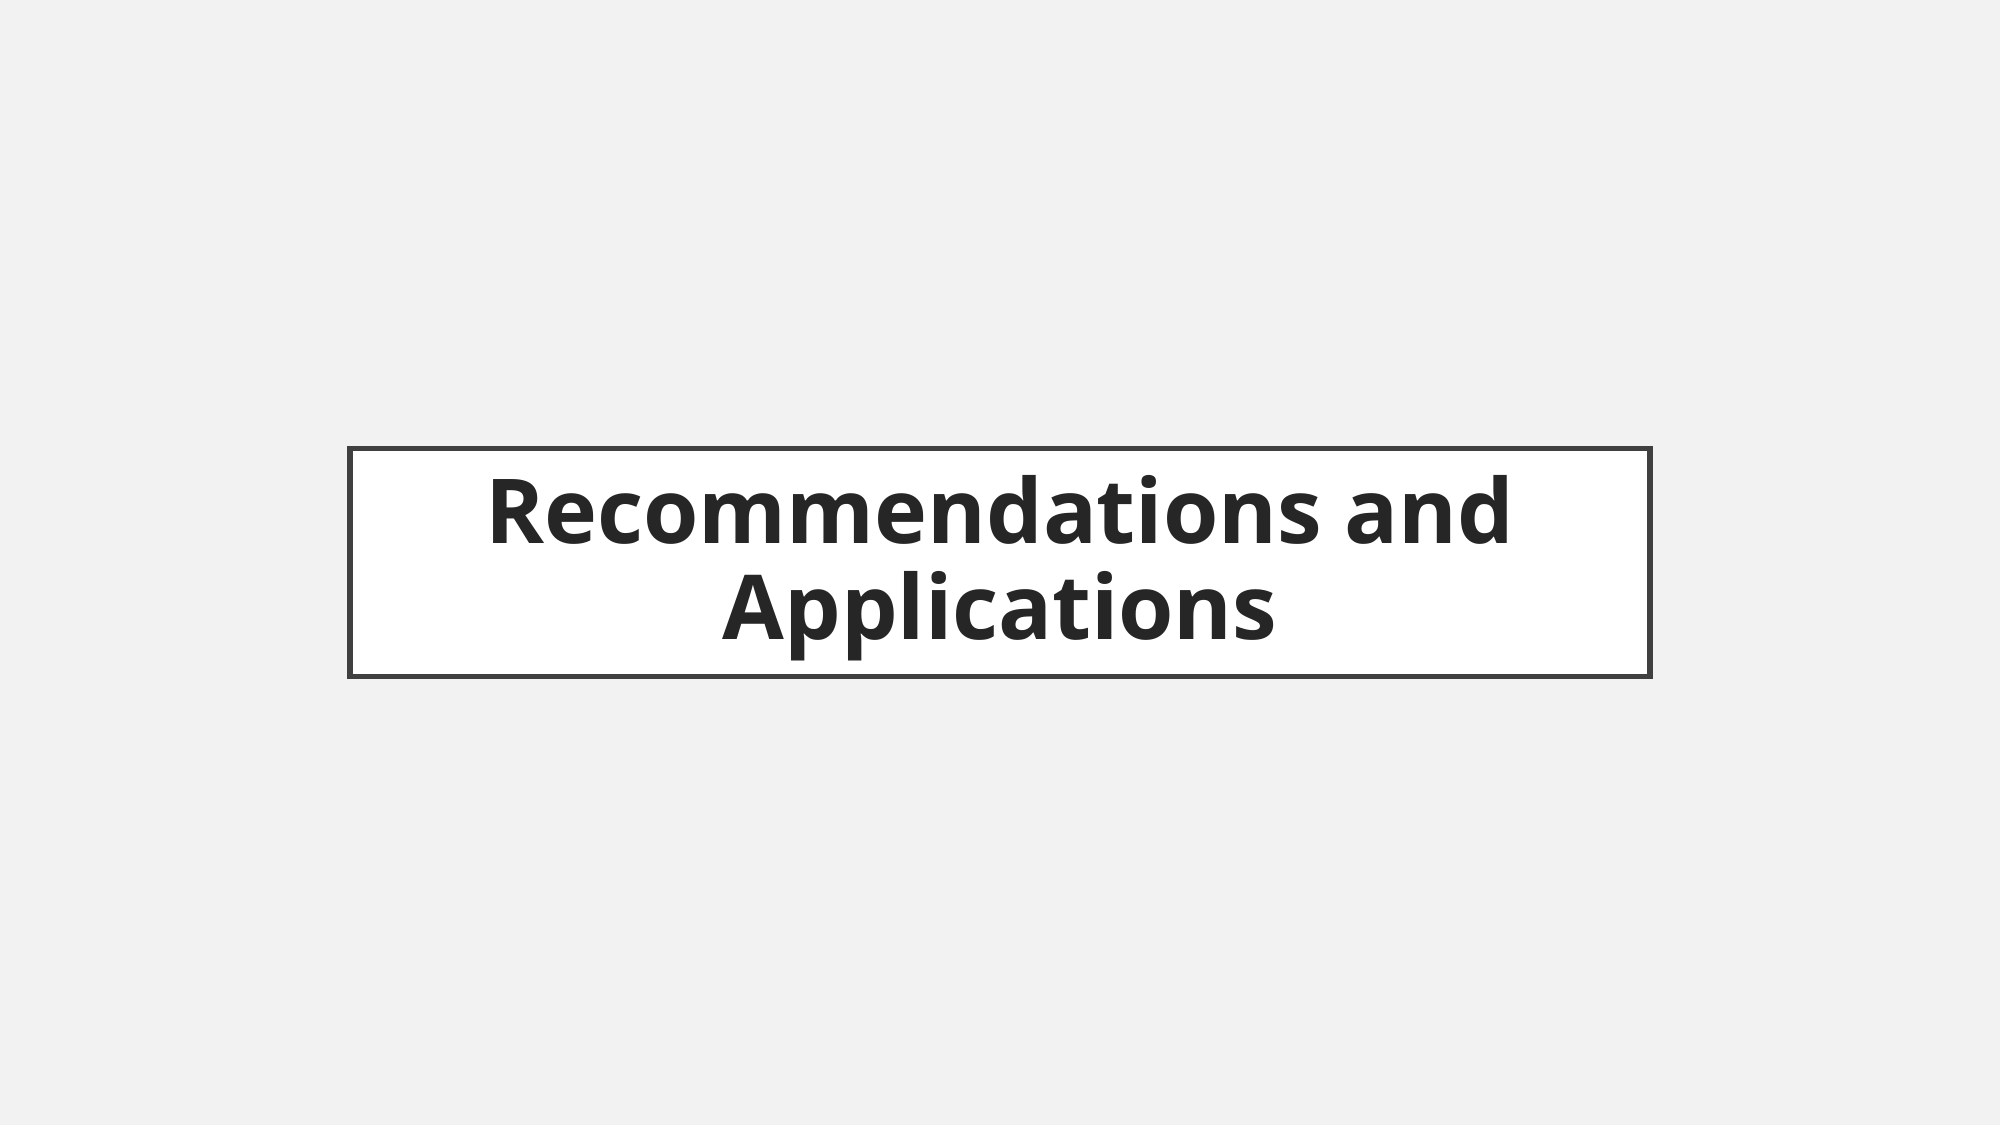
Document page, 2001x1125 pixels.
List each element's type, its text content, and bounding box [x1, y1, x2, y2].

title Recommendations and Applications [347, 446, 1653, 679]
